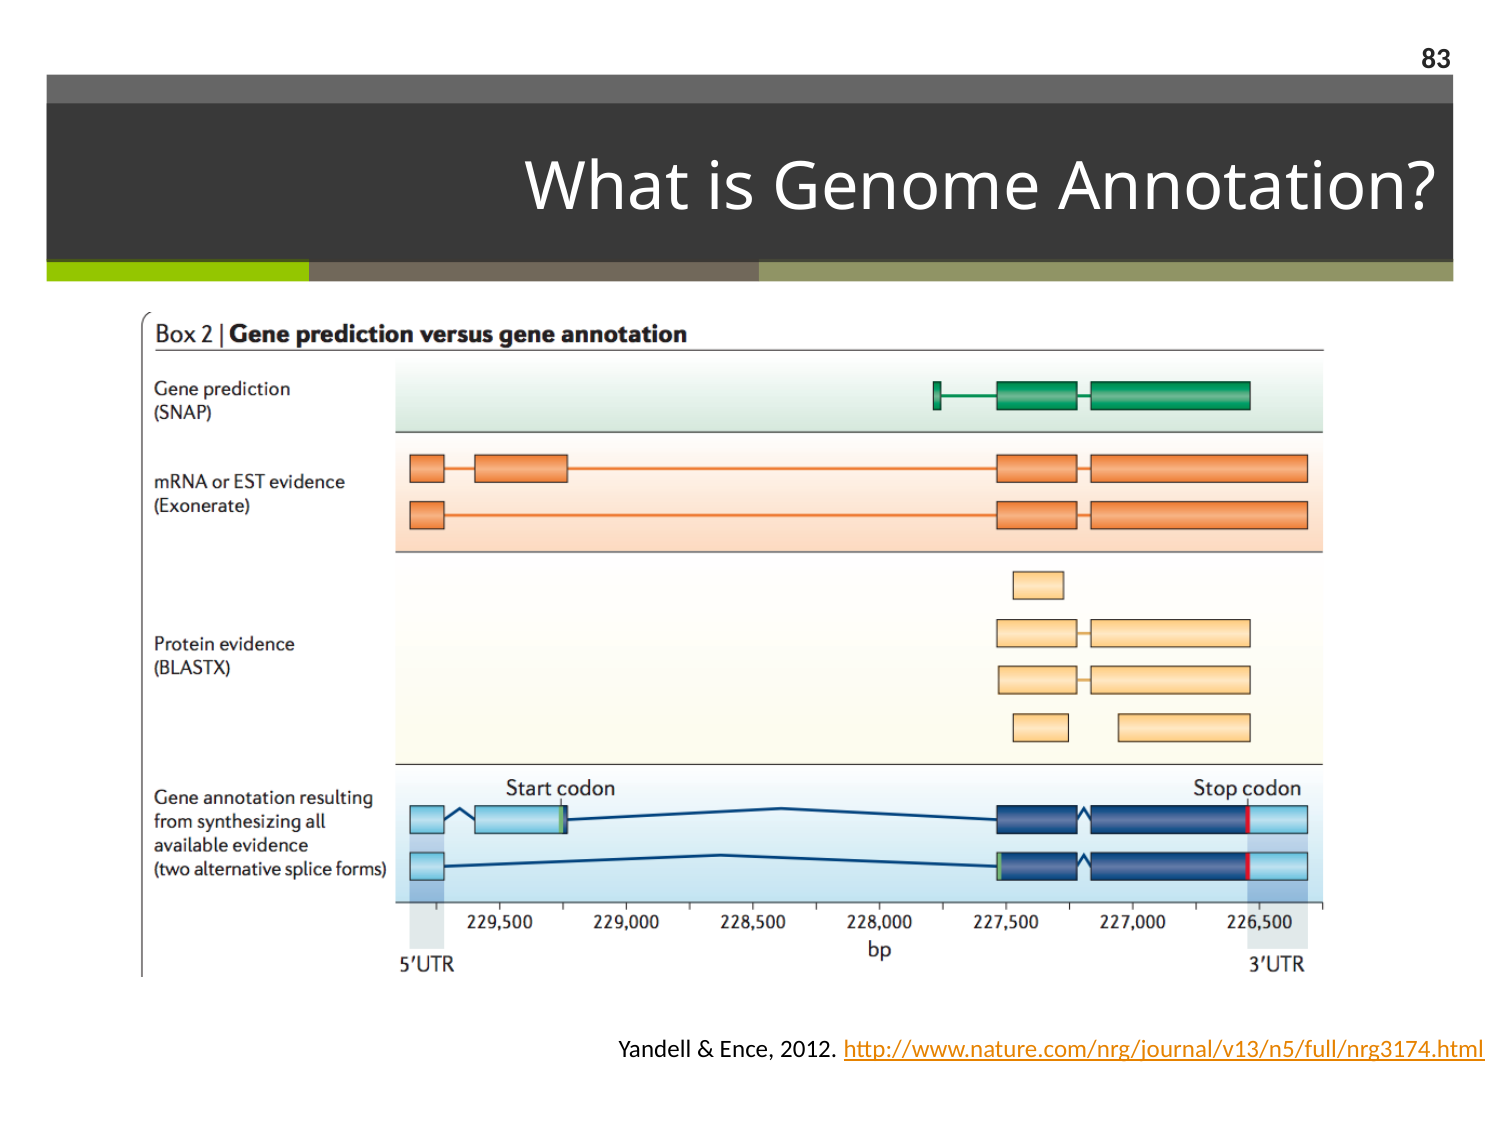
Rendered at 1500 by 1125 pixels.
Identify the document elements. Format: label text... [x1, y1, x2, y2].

slide_number 83 [1362, 27, 1466, 87]
text_box Yandell & Ence, 2012. http://www.nature.com/nrg/journal/v13/n5/full/nrg3174.html [0, 1025, 1500, 1070]
title What is Genome Annotation? [46, 103, 1454, 263]
picture [135, 312, 1336, 978]
